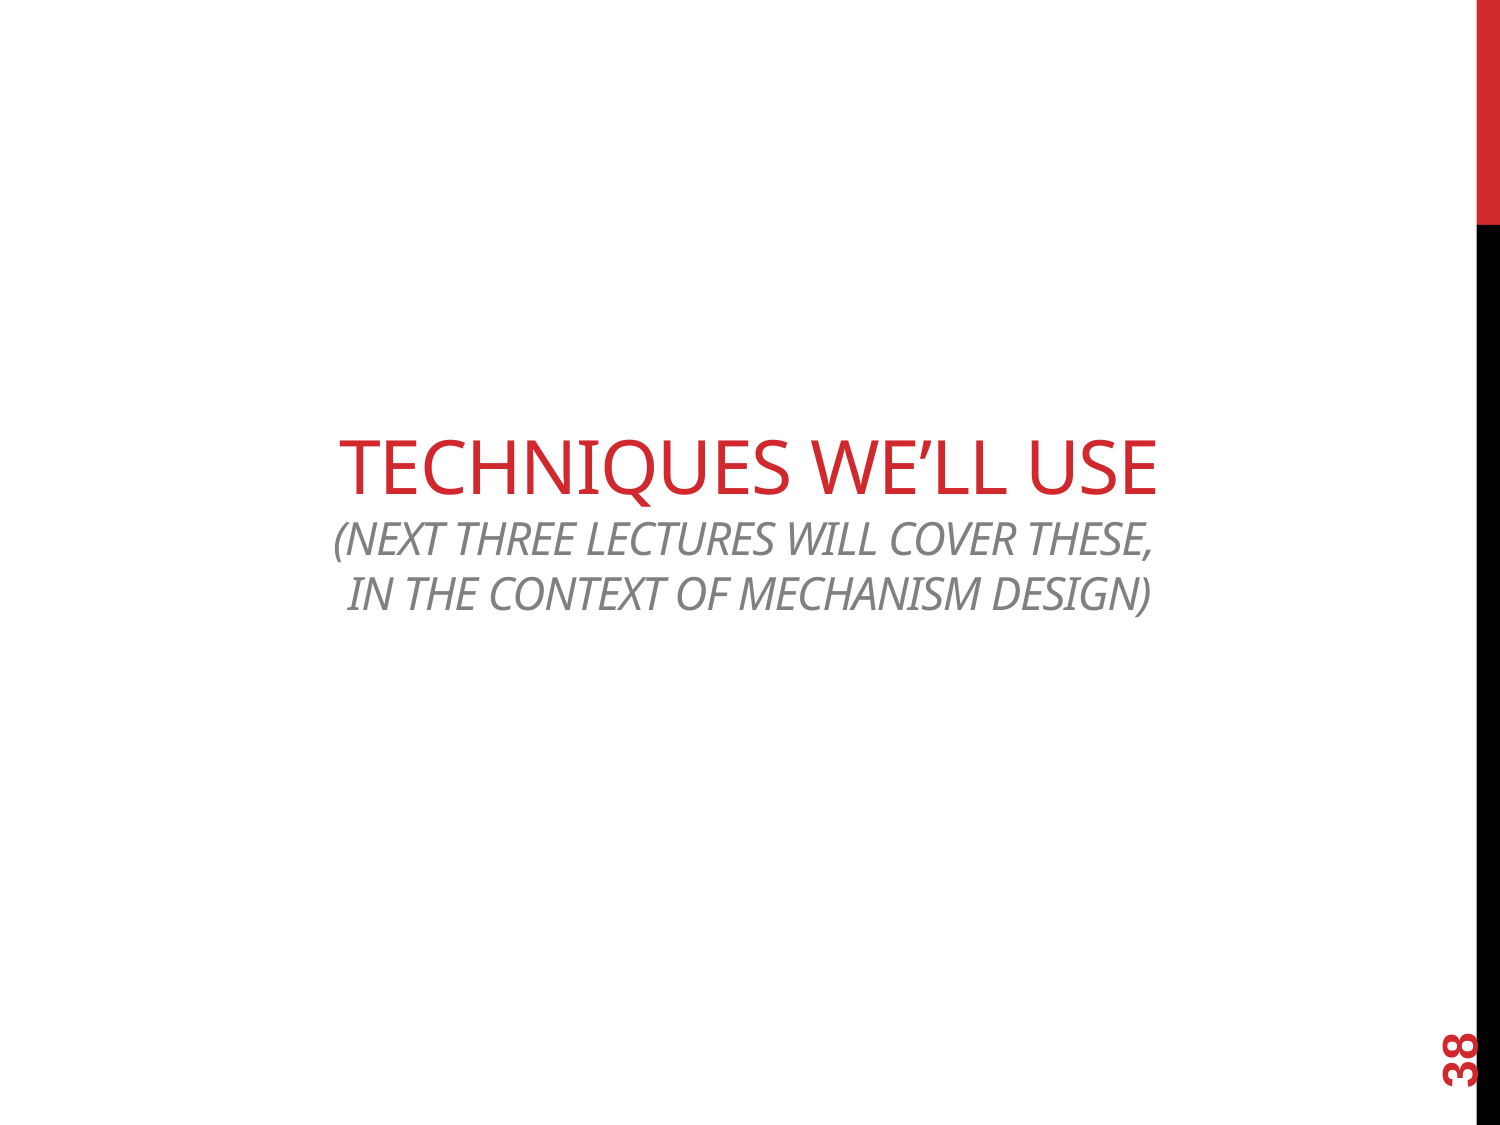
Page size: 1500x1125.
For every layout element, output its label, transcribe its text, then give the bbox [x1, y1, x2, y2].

slide_number 38 [1427, 887, 1488, 1104]
title Techniques we’ll use (Next three lectures will cover these, In the context of Mechanism Design) [0, 409, 1500, 628]
